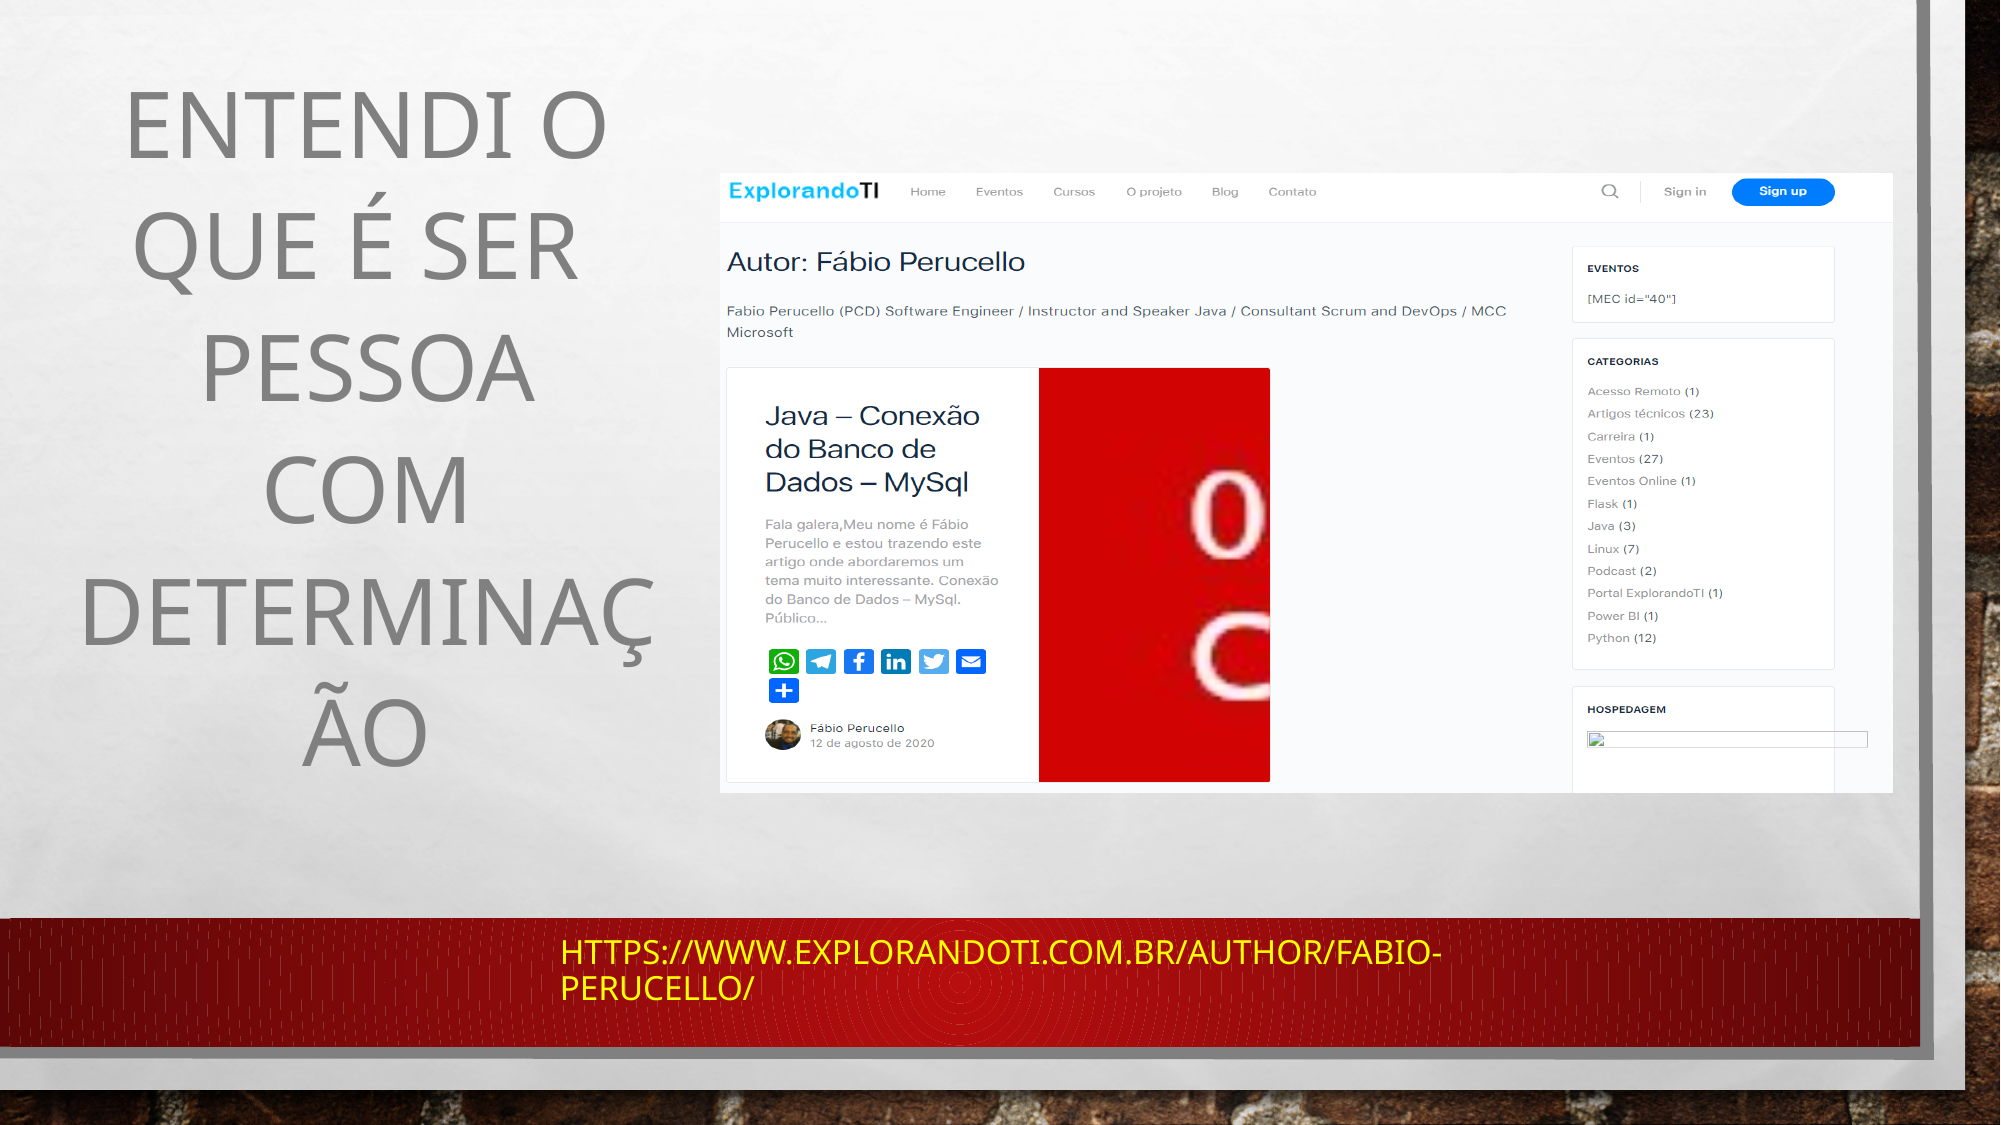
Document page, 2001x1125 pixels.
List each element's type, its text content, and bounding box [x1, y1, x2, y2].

picture [719, 173, 1893, 793]
picture [0, 0, 2000, 1125]
list https://www.explorandoti.com.br/author/fabio-perucello/ [544, 951, 1512, 1015]
title Entendi o que é ser pessoa com determinação [40, 47, 694, 793]
